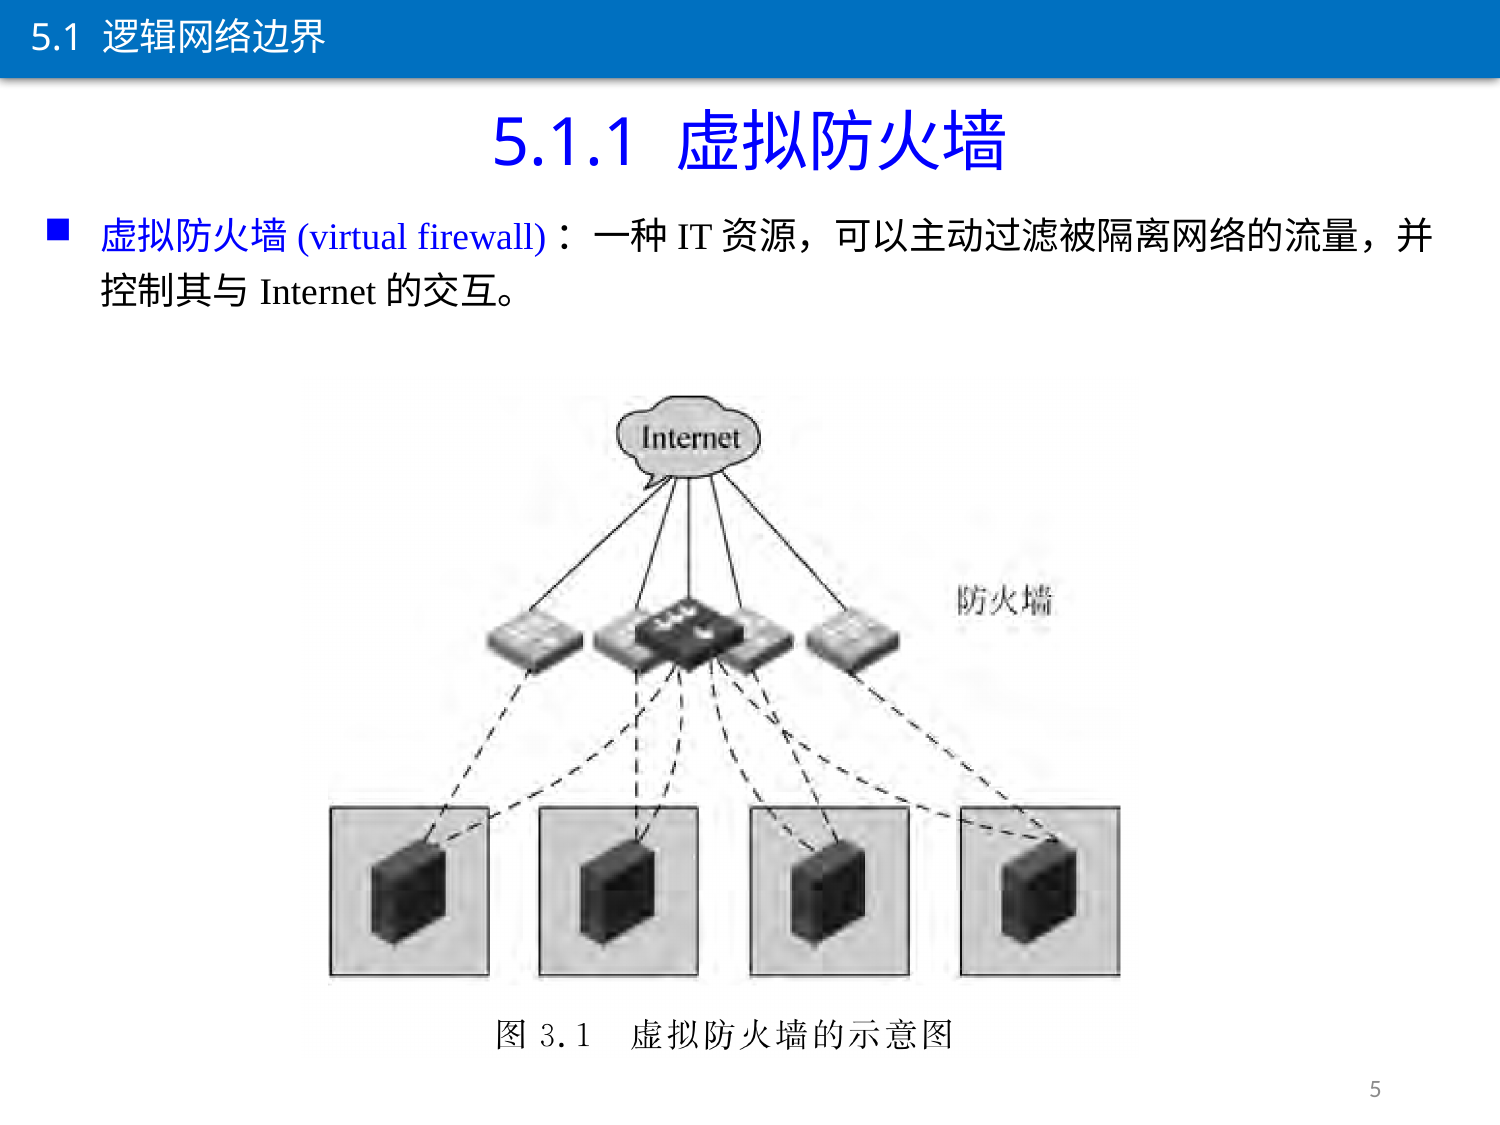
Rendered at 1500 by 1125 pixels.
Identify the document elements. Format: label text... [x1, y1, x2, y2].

text_box 虚拟防火墙(virtual firewall)：一种IT资源，可以主动过滤被隔离网络的流量，并控制其与Internet的交互。 [29, 196, 1459, 319]
picture [301, 376, 1139, 1058]
slide_number 5 [1059, 1057, 1397, 1118]
text_box [0, 0, 1500, 79]
text_box 5.1 逻辑网络边界 [15, 5, 342, 66]
text_box 5.1.1 虚拟防火墙 [0, 91, 1500, 187]
